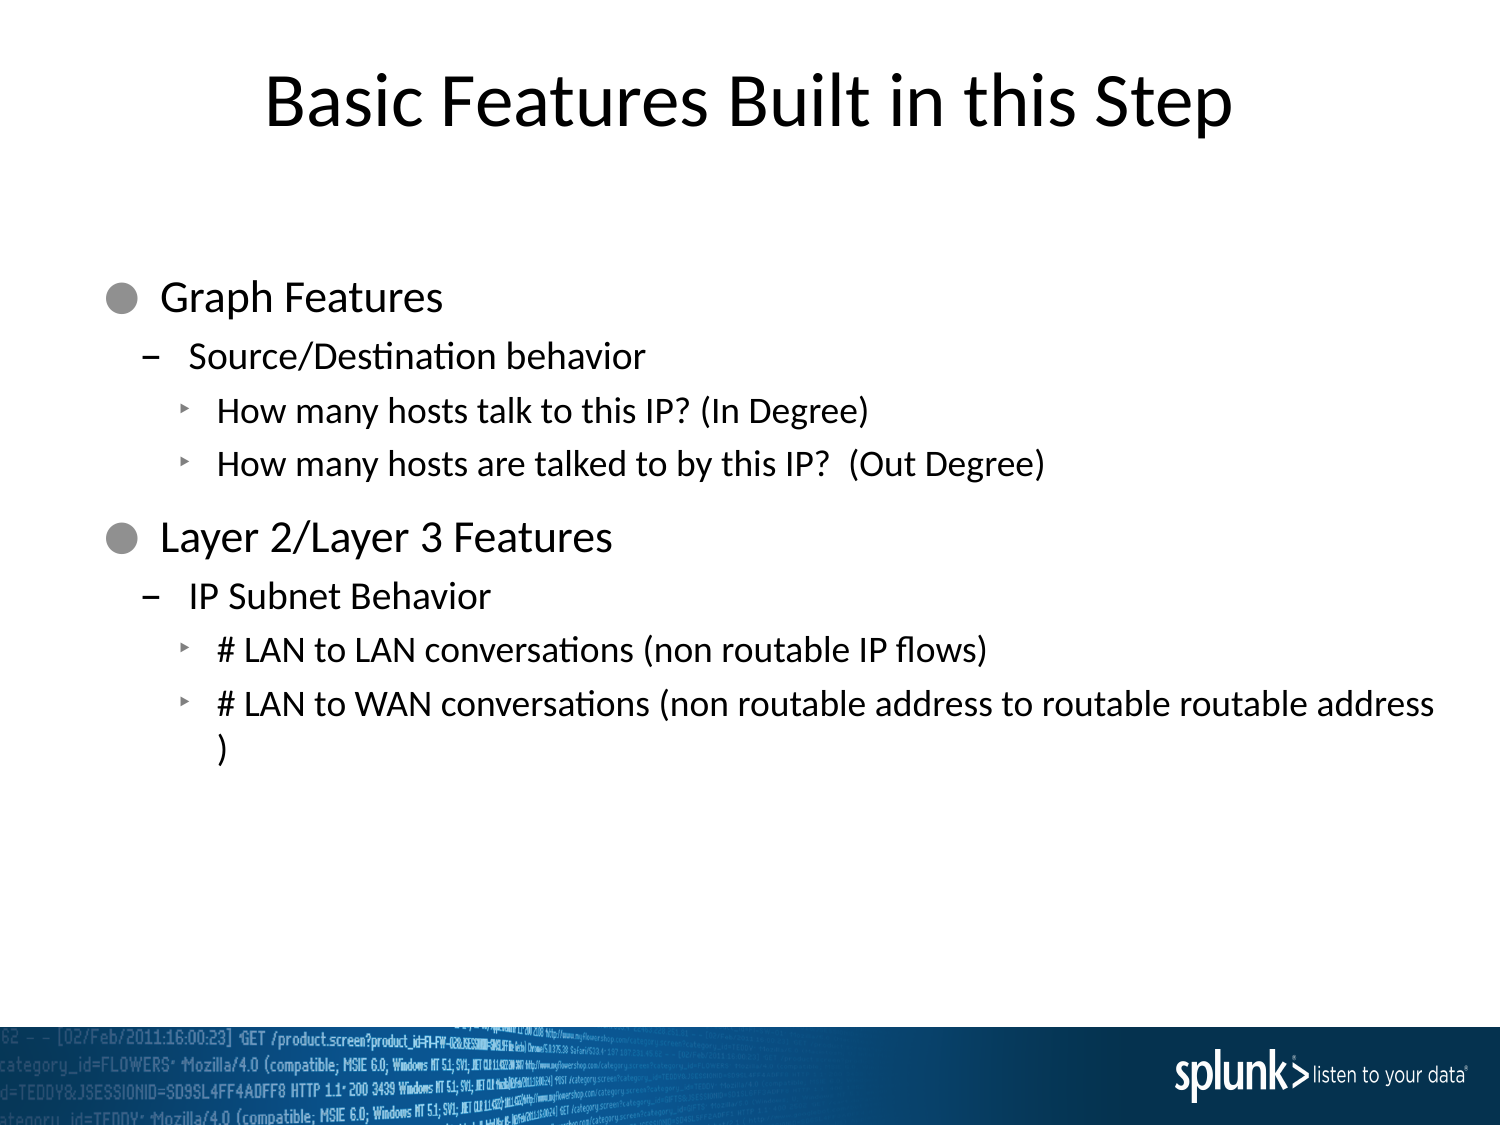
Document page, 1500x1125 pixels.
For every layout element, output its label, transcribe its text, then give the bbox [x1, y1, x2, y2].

list Graph Features Source/Destination behavior How many hosts talk to this IP? (In Degree) How many hosts are talked to by this IP? (Out Degree) Layer 2/Layer 3 Features IP Subnet Behavior # LAN to LAN conversations (non routable IP flows) # LAN to WAN conversations (non routable address to routable routable address ) [95, 262, 1446, 1005]
title Basic Features Built in this Step [0, 2, 1500, 190]
picture [0, 1027, 1500, 1125]
